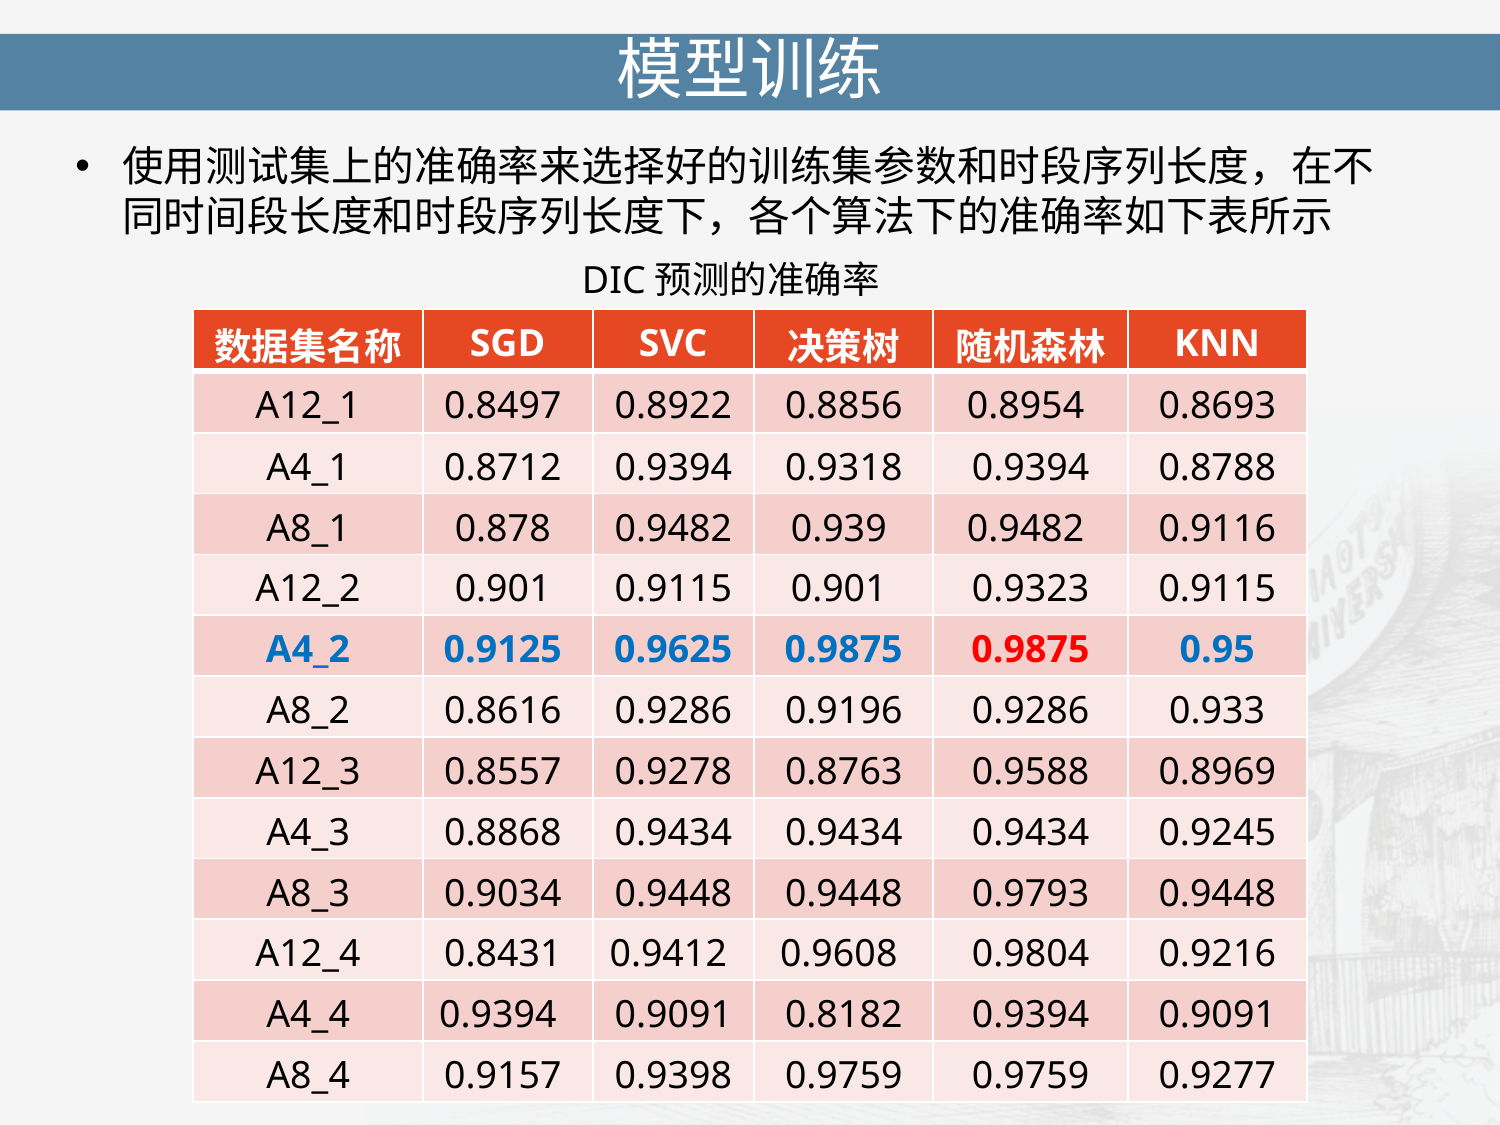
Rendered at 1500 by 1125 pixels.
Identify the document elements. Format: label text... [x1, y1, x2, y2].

table_cell 0.9398 [594, 1042, 753, 1101]
table_cell 0.933 [1129, 677, 1306, 736]
table_cell 0.9323 [934, 555, 1127, 614]
table_cell 0.901 [755, 555, 932, 614]
table_cell 0.9412 [594, 920, 753, 979]
table_cell 0.9394 [934, 434, 1127, 493]
table_cell 0.9434 [934, 799, 1127, 858]
table_cell A12_1 [194, 374, 422, 432]
table_cell A4_3 [194, 799, 422, 858]
table_header 数据集名称 [194, 310, 422, 368]
table_cell A4_4 [194, 981, 422, 1040]
table_cell A8_4 [194, 1042, 422, 1101]
table_cell 0.9318 [755, 434, 932, 493]
table_header KNN [1129, 310, 1306, 368]
table_cell 0.9394 [594, 434, 753, 493]
table_cell 0.8969 [1129, 738, 1306, 797]
table_cell 0.9448 [1129, 859, 1306, 918]
table_cell 0.9034 [424, 859, 592, 918]
table_cell 0.878 [424, 494, 592, 554]
text_box 模型训练 [0, 33, 1500, 111]
table_cell 0.9245 [1129, 799, 1306, 858]
table_cell 0.9759 [755, 1042, 932, 1101]
table_cell 0.9804 [934, 920, 1127, 979]
table_cell 0.9278 [594, 738, 753, 797]
table_cell 0.9588 [934, 738, 1127, 797]
table_cell 0.9286 [934, 677, 1127, 736]
table_cell 0.9216 [1129, 920, 1306, 979]
table_cell 0.9286 [594, 677, 753, 736]
table_header 决策树 [755, 310, 932, 368]
table_cell A4_1 [194, 434, 422, 493]
table_cell 0.95 [1129, 616, 1306, 675]
table_cell A4_2 [194, 616, 422, 675]
table_cell 0.8182 [755, 981, 932, 1040]
table_cell 0.901 [424, 555, 592, 614]
table_cell 0.8954 [934, 374, 1127, 432]
table_cell 0.9875 [755, 616, 932, 675]
table_cell 0.8557 [424, 738, 592, 797]
table_header 随机森林 [934, 310, 1127, 368]
table_cell 0.8763 [755, 738, 932, 797]
table_cell 0.9434 [594, 799, 753, 858]
table_cell A8_3 [194, 859, 422, 918]
table_cell 0.8497 [424, 374, 592, 432]
table_cell 0.9091 [1129, 981, 1306, 1040]
table_cell 0.8431 [424, 920, 592, 979]
table_cell 0.8868 [424, 799, 592, 858]
table_cell 0.9125 [424, 616, 592, 675]
table_cell 0.9793 [934, 859, 1127, 918]
table_cell 0.8856 [755, 374, 932, 432]
table_cell 0.8712 [424, 434, 592, 493]
table_cell 0.9448 [755, 859, 932, 918]
table_cell 0.9394 [934, 981, 1127, 1040]
table_cell 0.9196 [755, 677, 932, 736]
table_cell A12_3 [194, 738, 422, 797]
table_cell 0.9091 [594, 981, 753, 1040]
table_cell 0.9394 [424, 981, 592, 1040]
table_cell 0.9277 [1129, 1042, 1306, 1101]
table_cell 0.9116 [1129, 494, 1306, 554]
text_box 使用测试集上的准确率来选择好的训练集参数和时段序列长度，在不同时间段长度和时段序列长度下，各个算法下的准确率如下表所示 [60, 132, 1398, 248]
table_cell A8_2 [194, 677, 422, 736]
table_cell 0.8922 [594, 374, 753, 432]
table_cell 0.9157 [424, 1042, 592, 1101]
table_cell 0.9434 [755, 799, 932, 858]
table_cell 0.9482 [934, 494, 1127, 554]
table_cell 0.8788 [1129, 434, 1306, 493]
table_cell 0.9608 [755, 920, 932, 979]
table_cell 0.9115 [594, 555, 753, 614]
text_box DIC预测的准确率 [557, 248, 901, 309]
table_cell 0.9482 [594, 494, 753, 554]
table_cell A8_1 [194, 494, 422, 554]
table_cell 0.8616 [424, 677, 592, 736]
table_cell 0.9759 [934, 1042, 1127, 1101]
table_cell 0.9115 [1129, 555, 1306, 614]
table_header SGD [424, 310, 592, 368]
table_cell A12_2 [194, 555, 422, 614]
table_cell A12_4 [194, 920, 422, 979]
table_cell 0.9625 [594, 616, 753, 675]
table_header SVC [594, 310, 753, 368]
table_cell 0.939 [755, 494, 932, 554]
table_cell 0.9448 [594, 859, 753, 918]
table_cell 0.9875 [934, 616, 1127, 675]
table_cell 0.8693 [1129, 374, 1306, 432]
